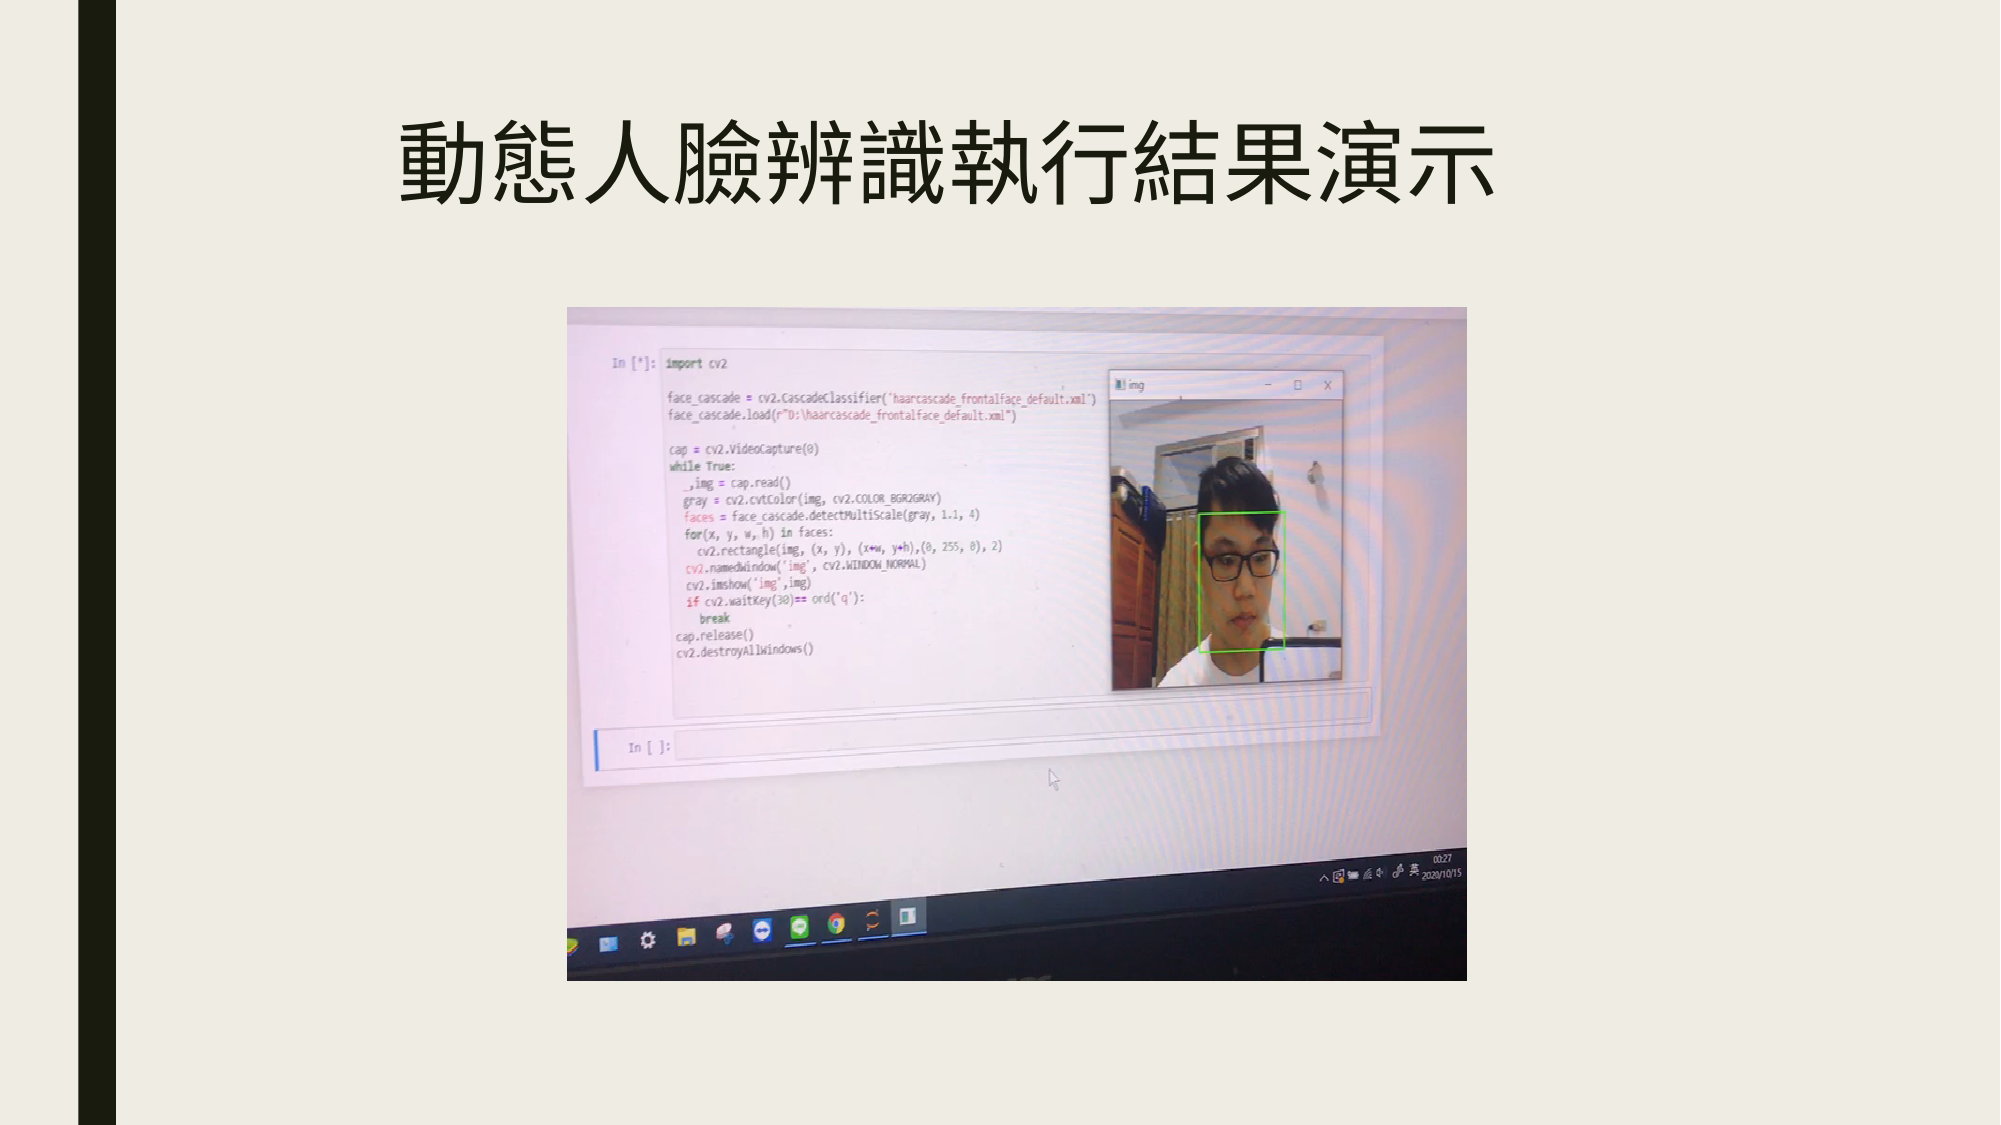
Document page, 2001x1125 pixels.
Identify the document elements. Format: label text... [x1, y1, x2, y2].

title 動態人臉辨識執行結果演示 [382, 111, 1651, 307]
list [566, 306, 1467, 982]
